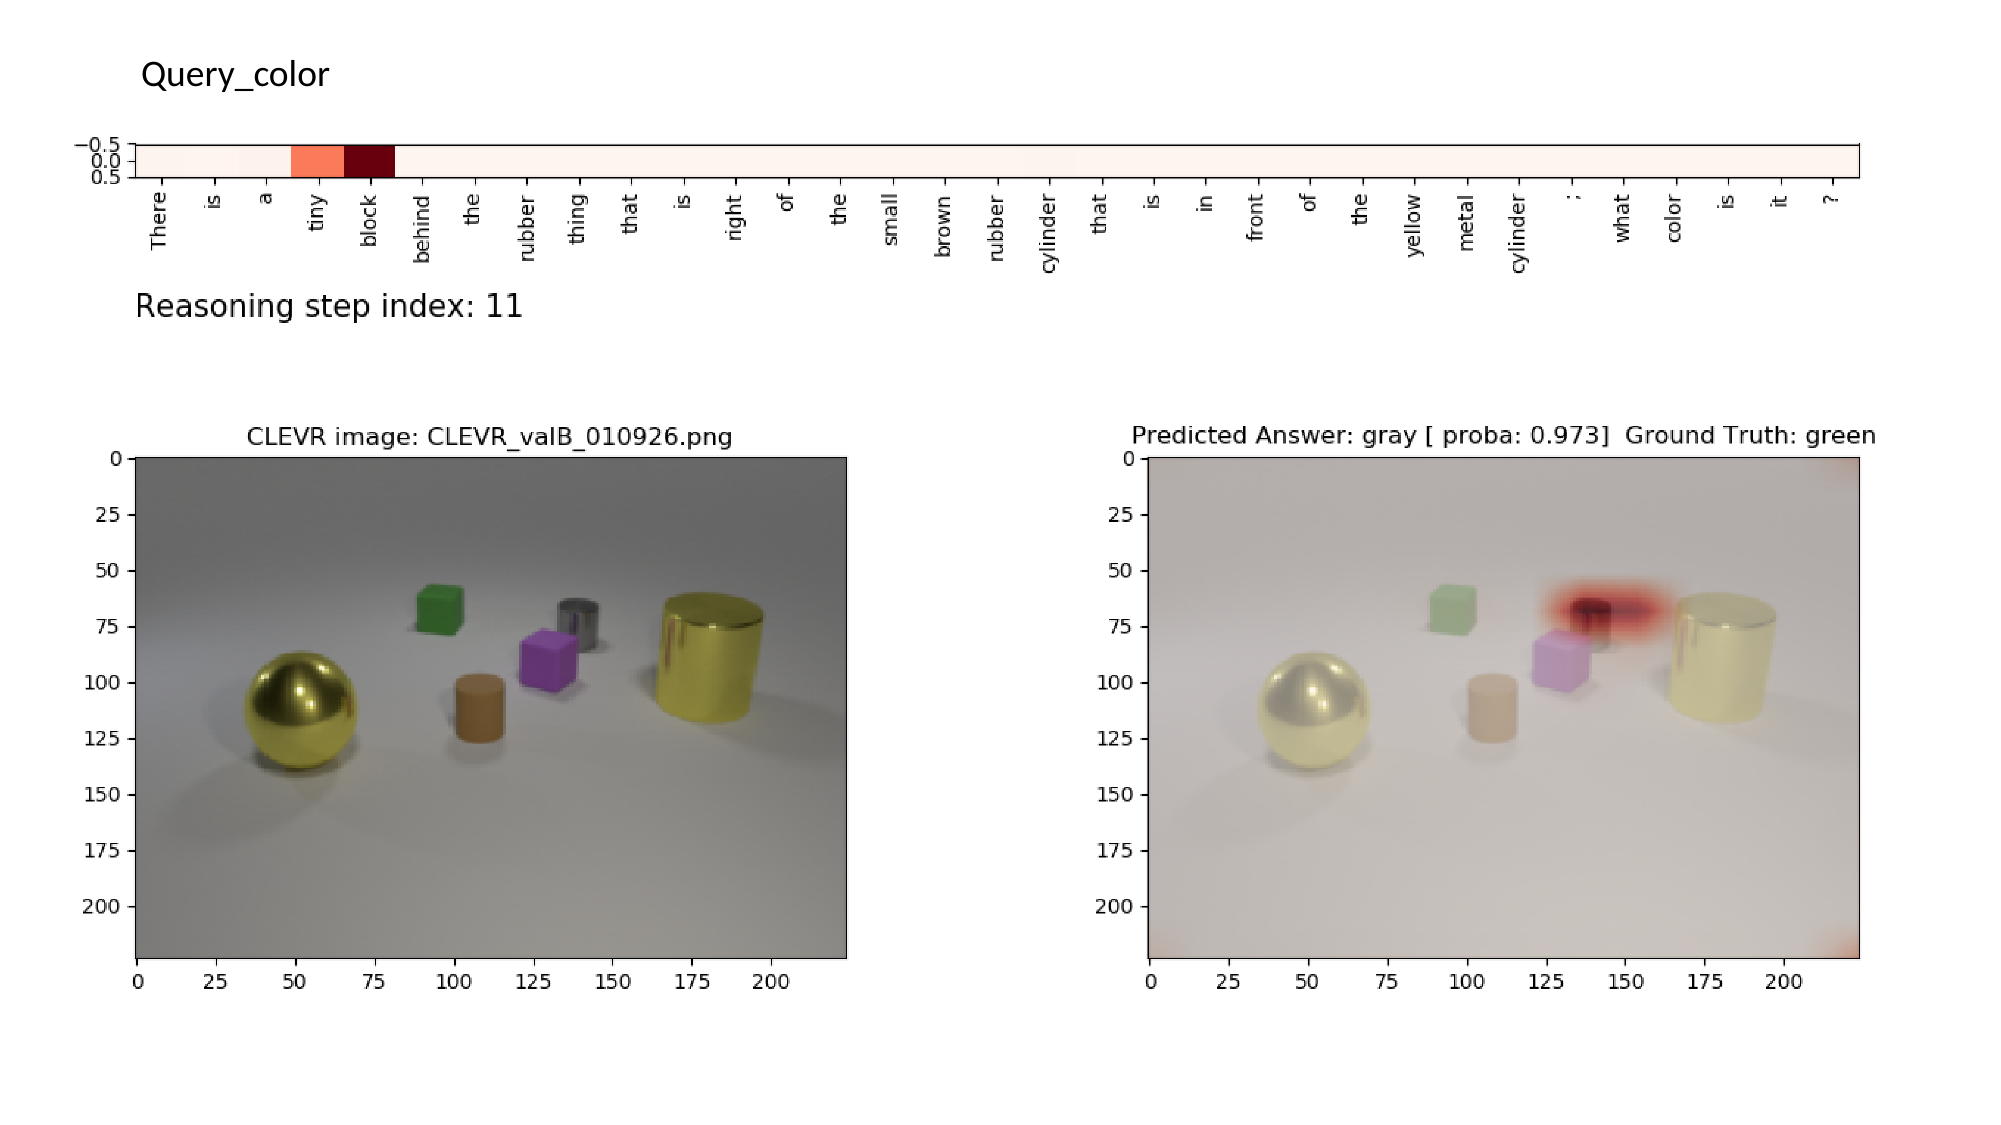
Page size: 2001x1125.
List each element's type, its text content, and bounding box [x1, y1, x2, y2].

text_box Query_color [126, 42, 346, 102]
picture [46, 125, 1969, 1003]
